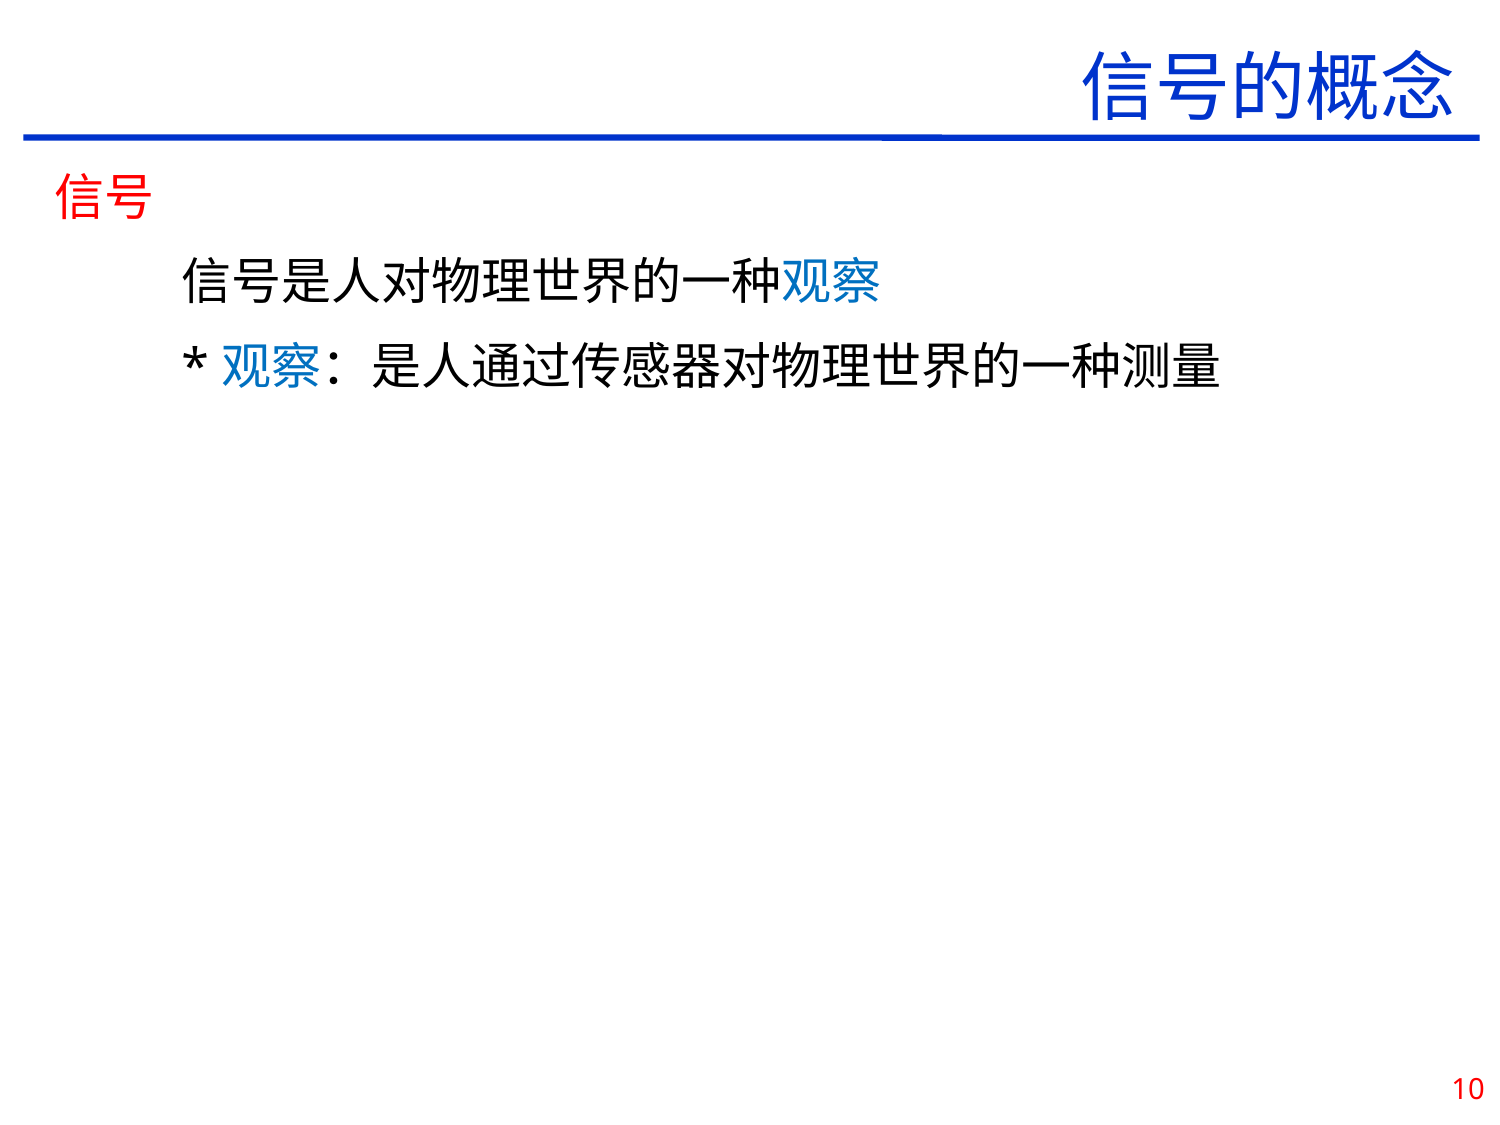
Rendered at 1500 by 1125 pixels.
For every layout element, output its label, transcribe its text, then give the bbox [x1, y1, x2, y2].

text_box 信号的概念 [920, 37, 1471, 138]
text_box 信号 信号是人对物理世界的一种观察 *观察：是人通过传感器对物理世界的一种测量 [16, 157, 1448, 488]
slide_number 10 [1187, 1062, 1500, 1125]
